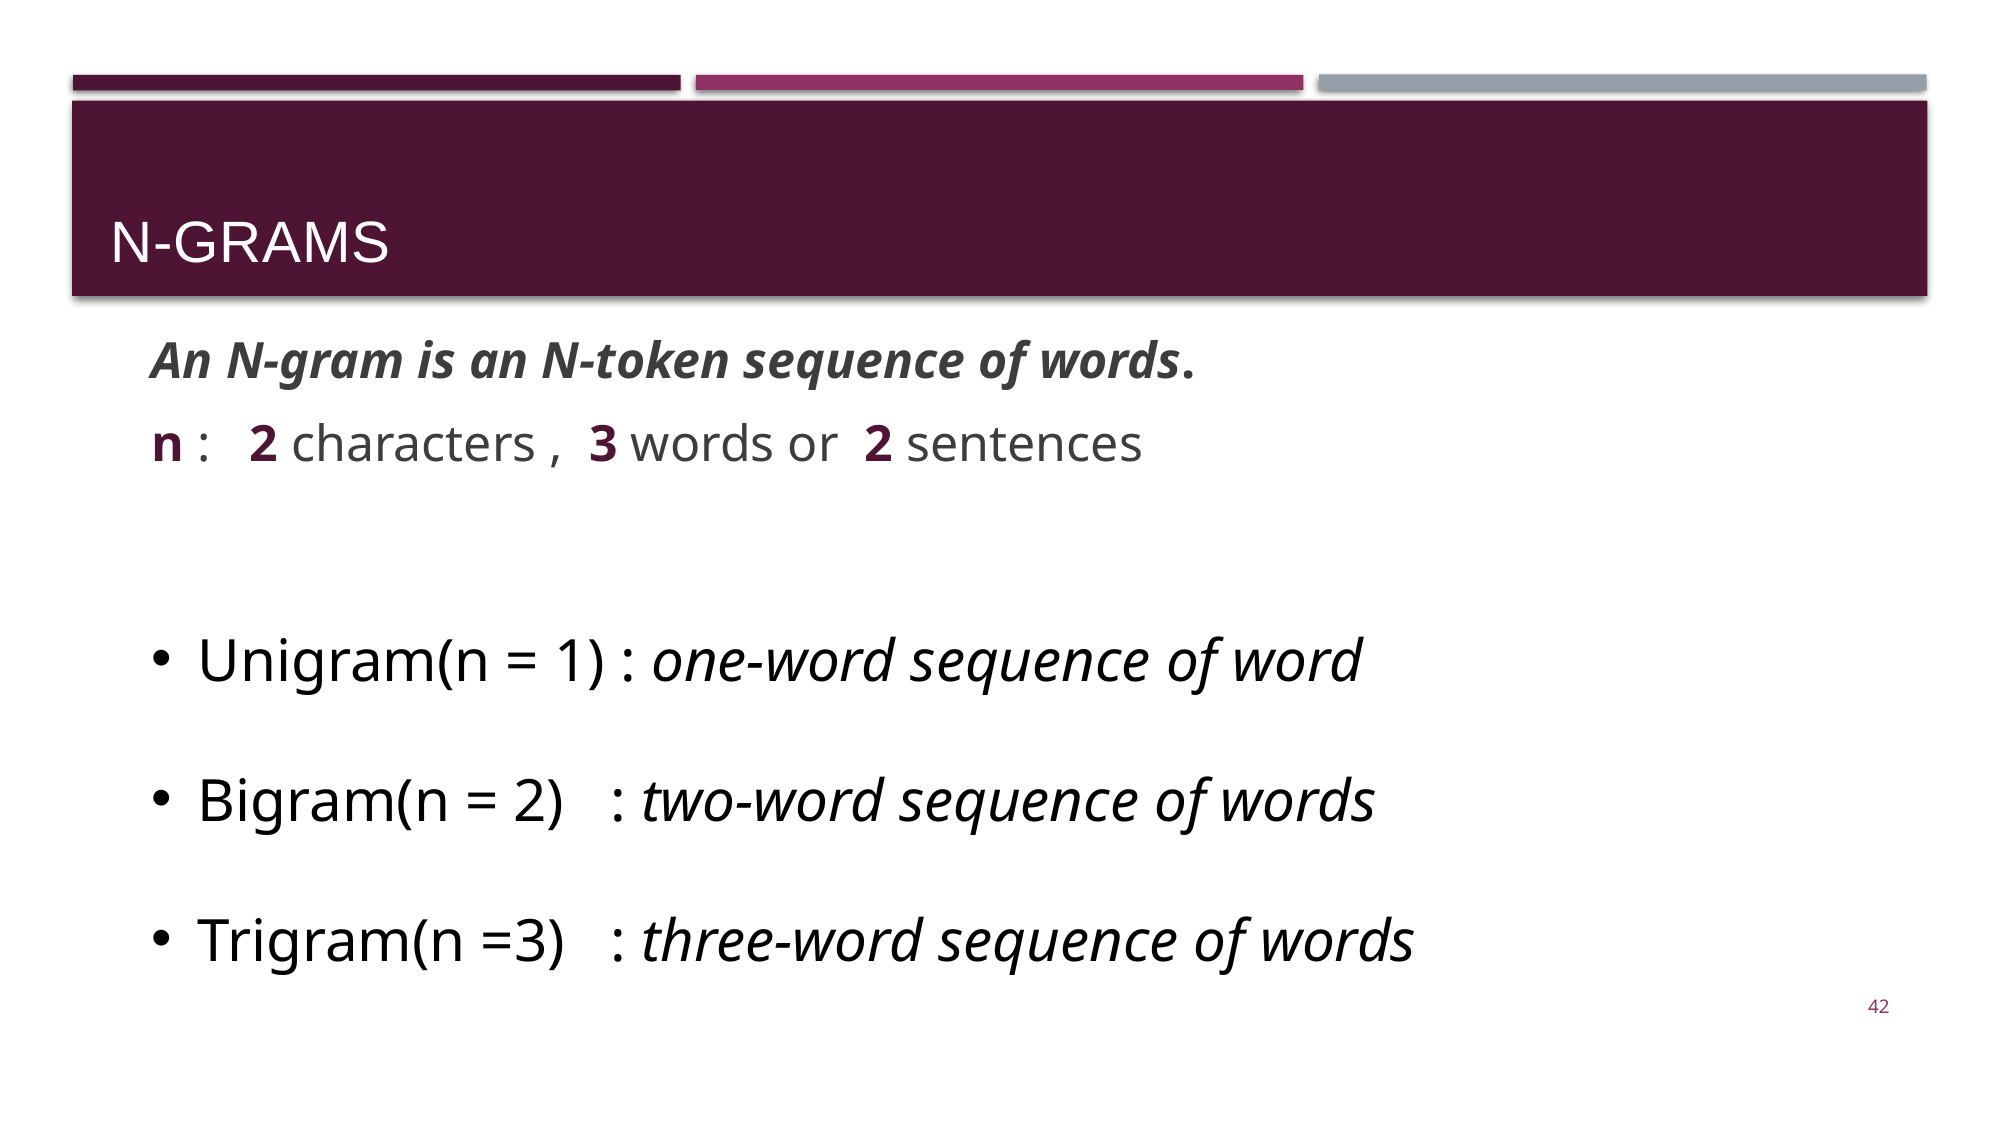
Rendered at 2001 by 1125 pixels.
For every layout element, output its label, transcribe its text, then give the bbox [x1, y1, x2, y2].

slide_number 42 [1732, 977, 1905, 1037]
title N-grams [95, 115, 1905, 282]
text_box Unigram(n = 1) : one-word sequence of word Bigram(n = 2) : two-word sequence of words Trigram(n =3) : three-word sequence of words [136, 615, 1781, 981]
list An N-gram is an N-token sequence of words. n : 2 characters , 3 words or 2 sentences [136, 318, 1905, 482]
